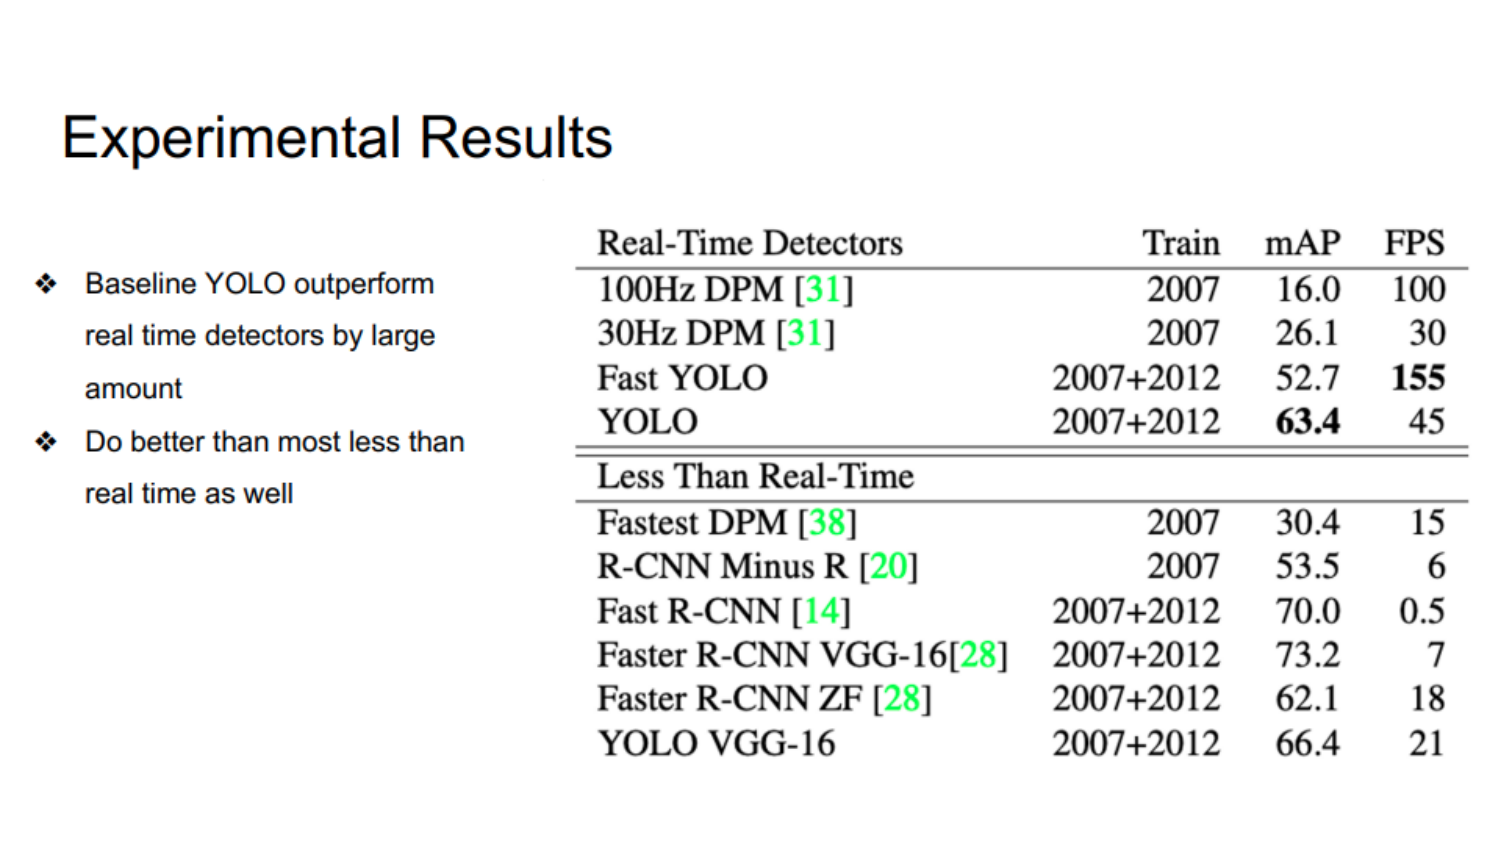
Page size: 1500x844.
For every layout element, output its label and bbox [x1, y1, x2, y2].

picture [19, 59, 1481, 785]
